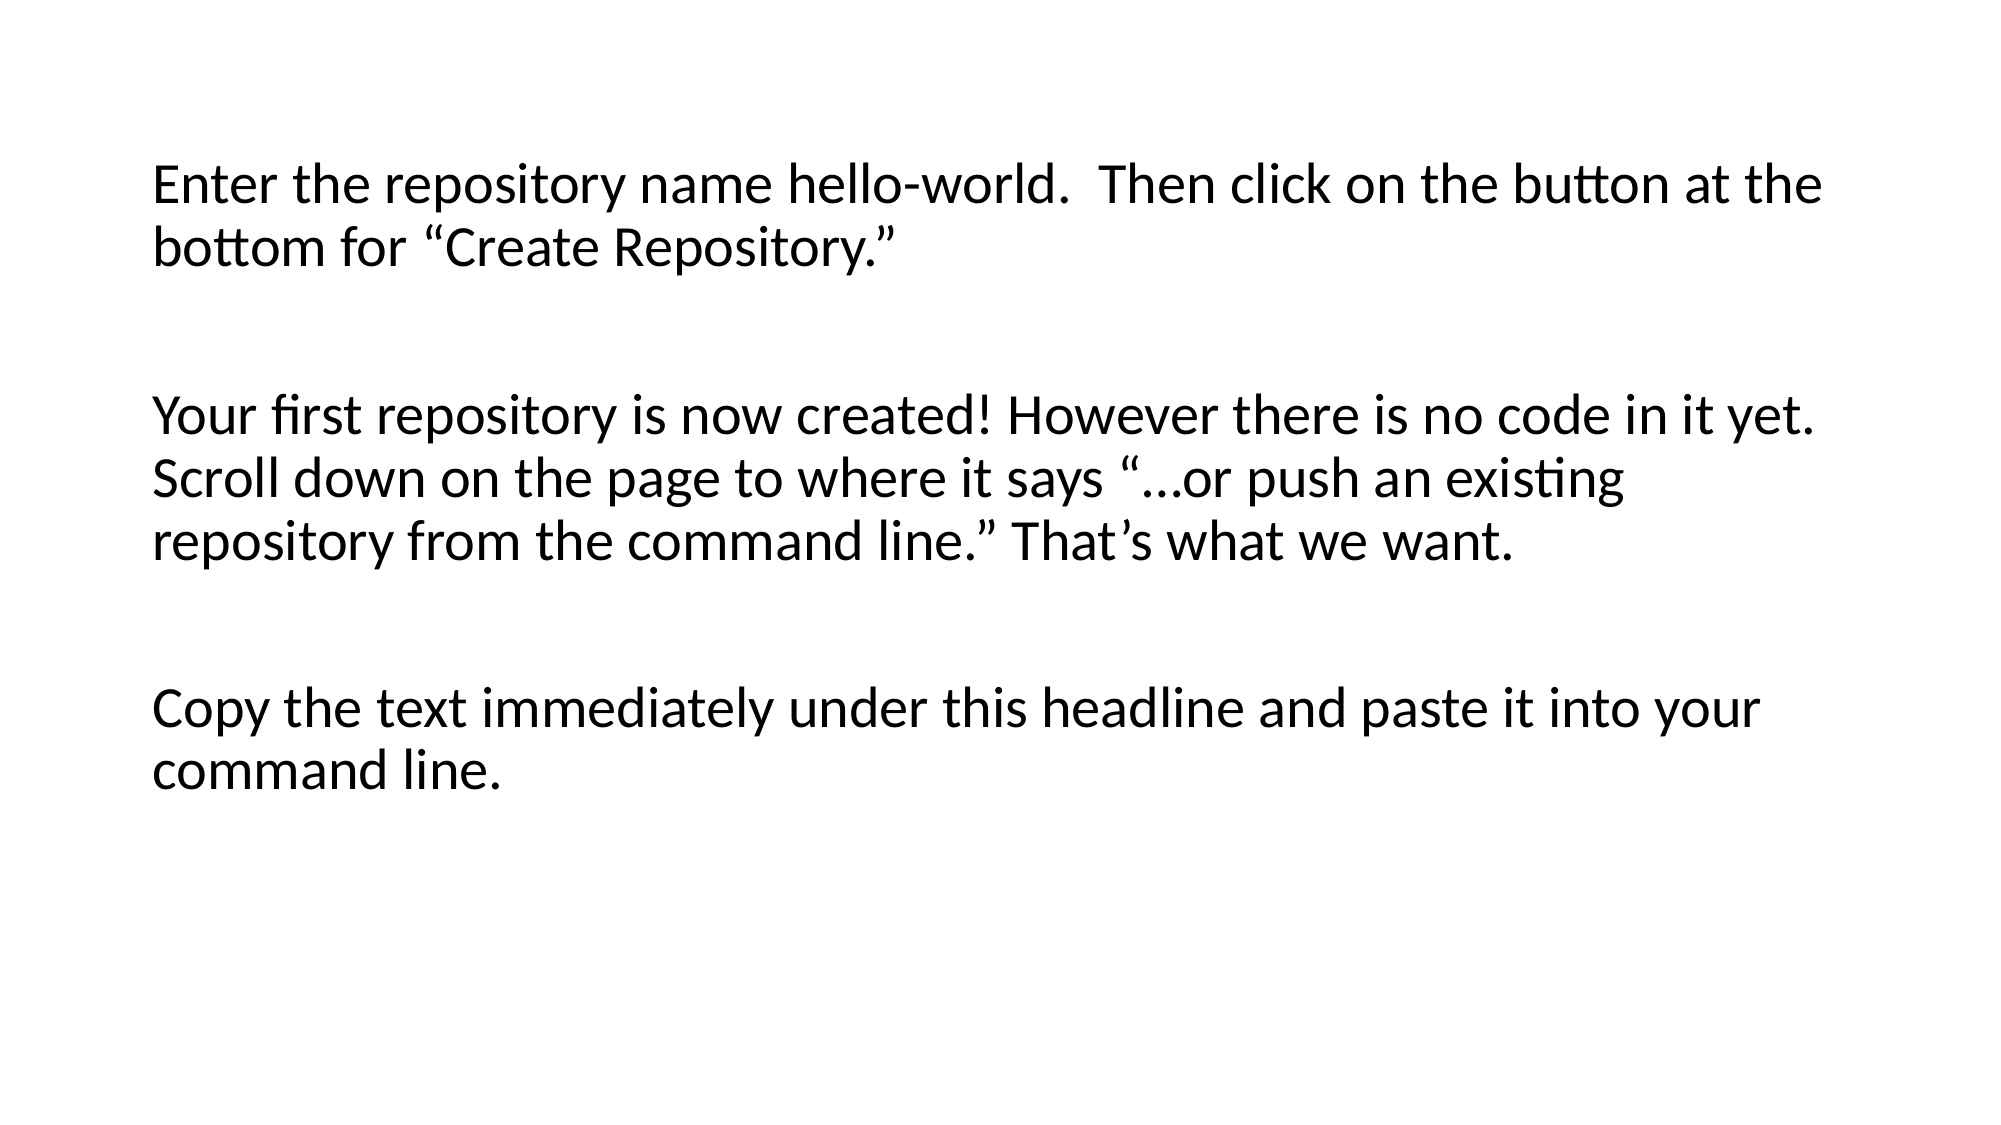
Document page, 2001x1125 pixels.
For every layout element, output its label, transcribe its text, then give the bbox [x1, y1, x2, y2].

list Enter the repository name hello-world. Then click on the button at the bottom for “Create Repository.” Your first repository is now created! However there is no code in it yet. Scroll down on the page to where it says “…or push an existing repository from the command line.” That’s what we want. Copy the text immediately under this headline and paste it into your command line. [137, 146, 1863, 1014]
